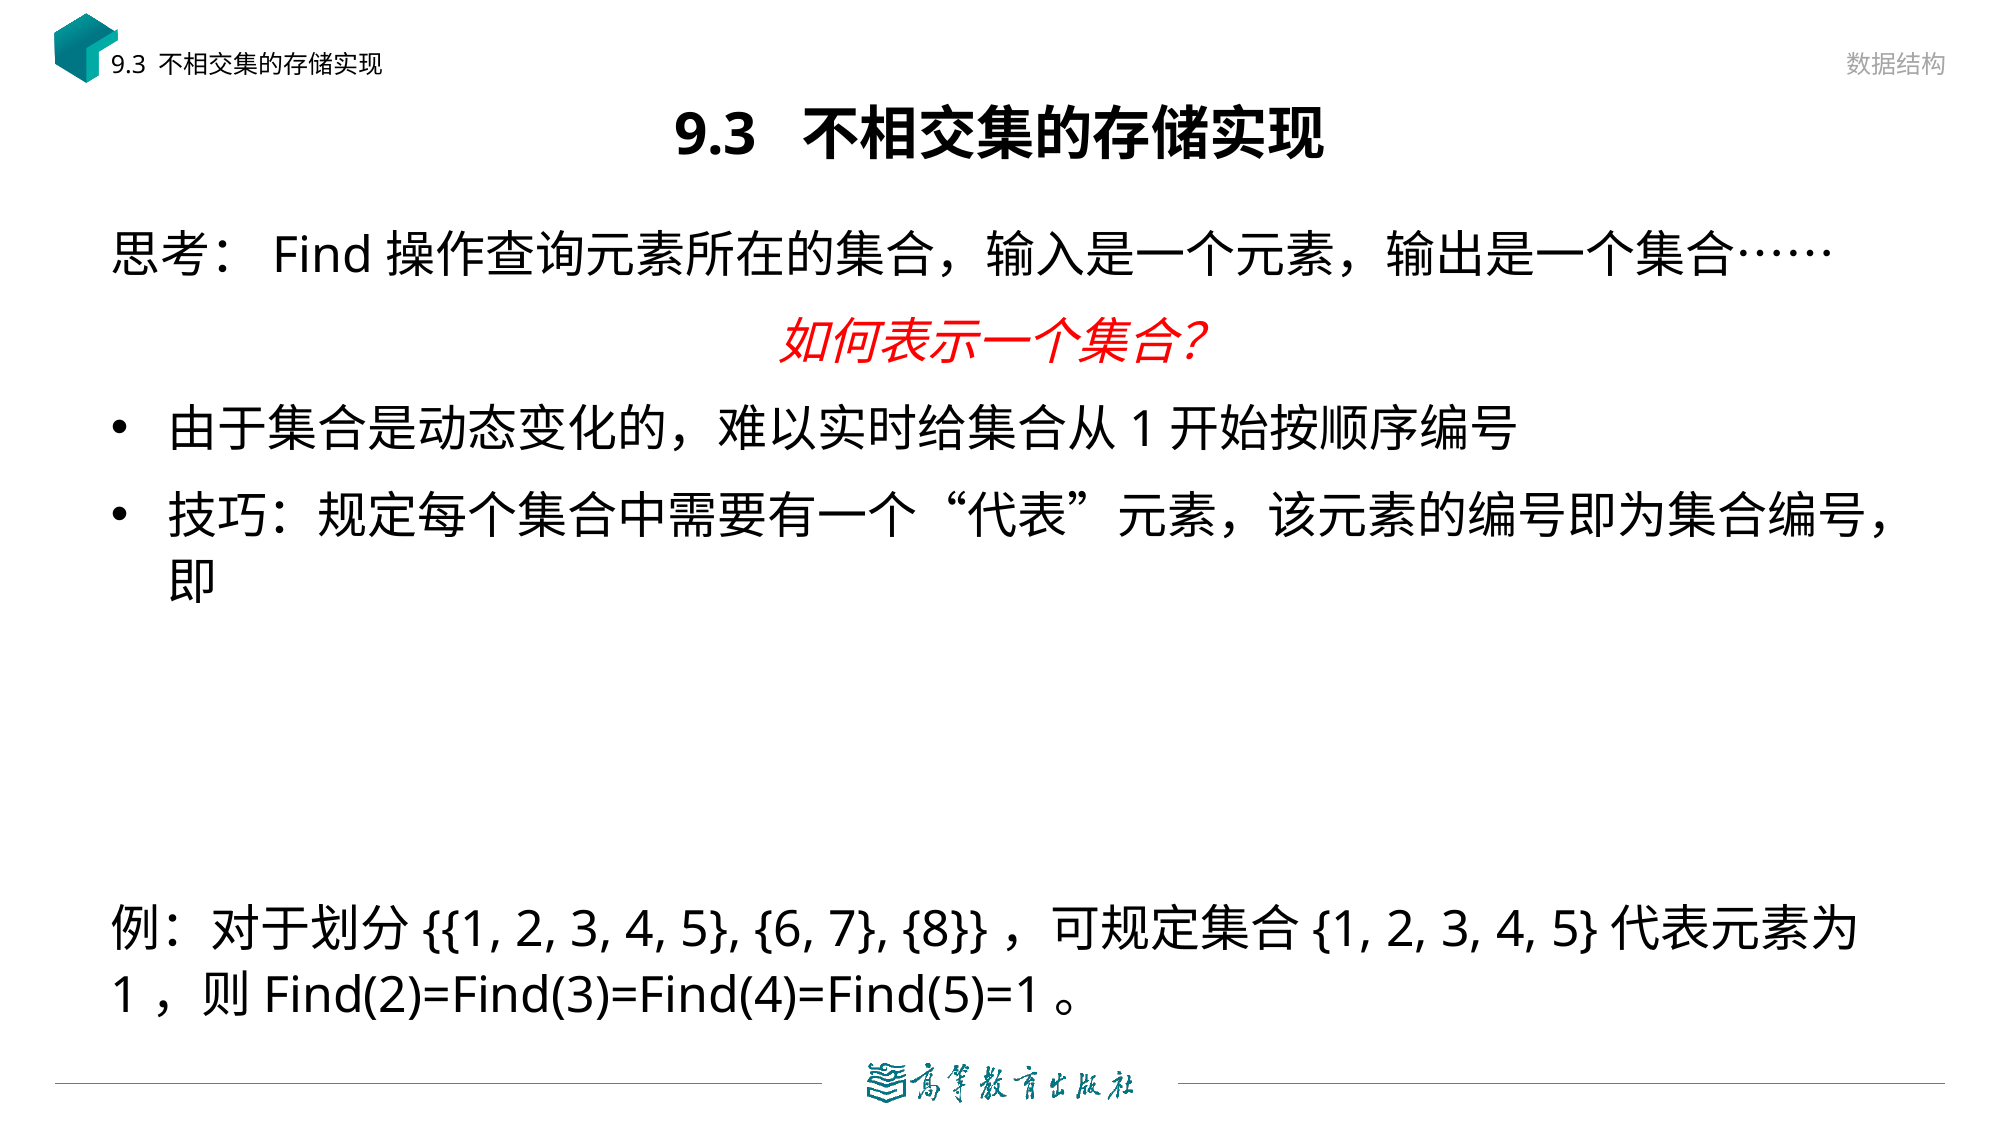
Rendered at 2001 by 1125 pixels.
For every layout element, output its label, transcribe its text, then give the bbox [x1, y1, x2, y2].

subtitle 9.3 不相交集的存储实现 [95, 44, 894, 99]
picture [867, 1063, 1133, 1103]
title 9.3 不相交集的存储实现 [137, 92, 1863, 178]
list 数据结构 [1115, 32, 1962, 86]
